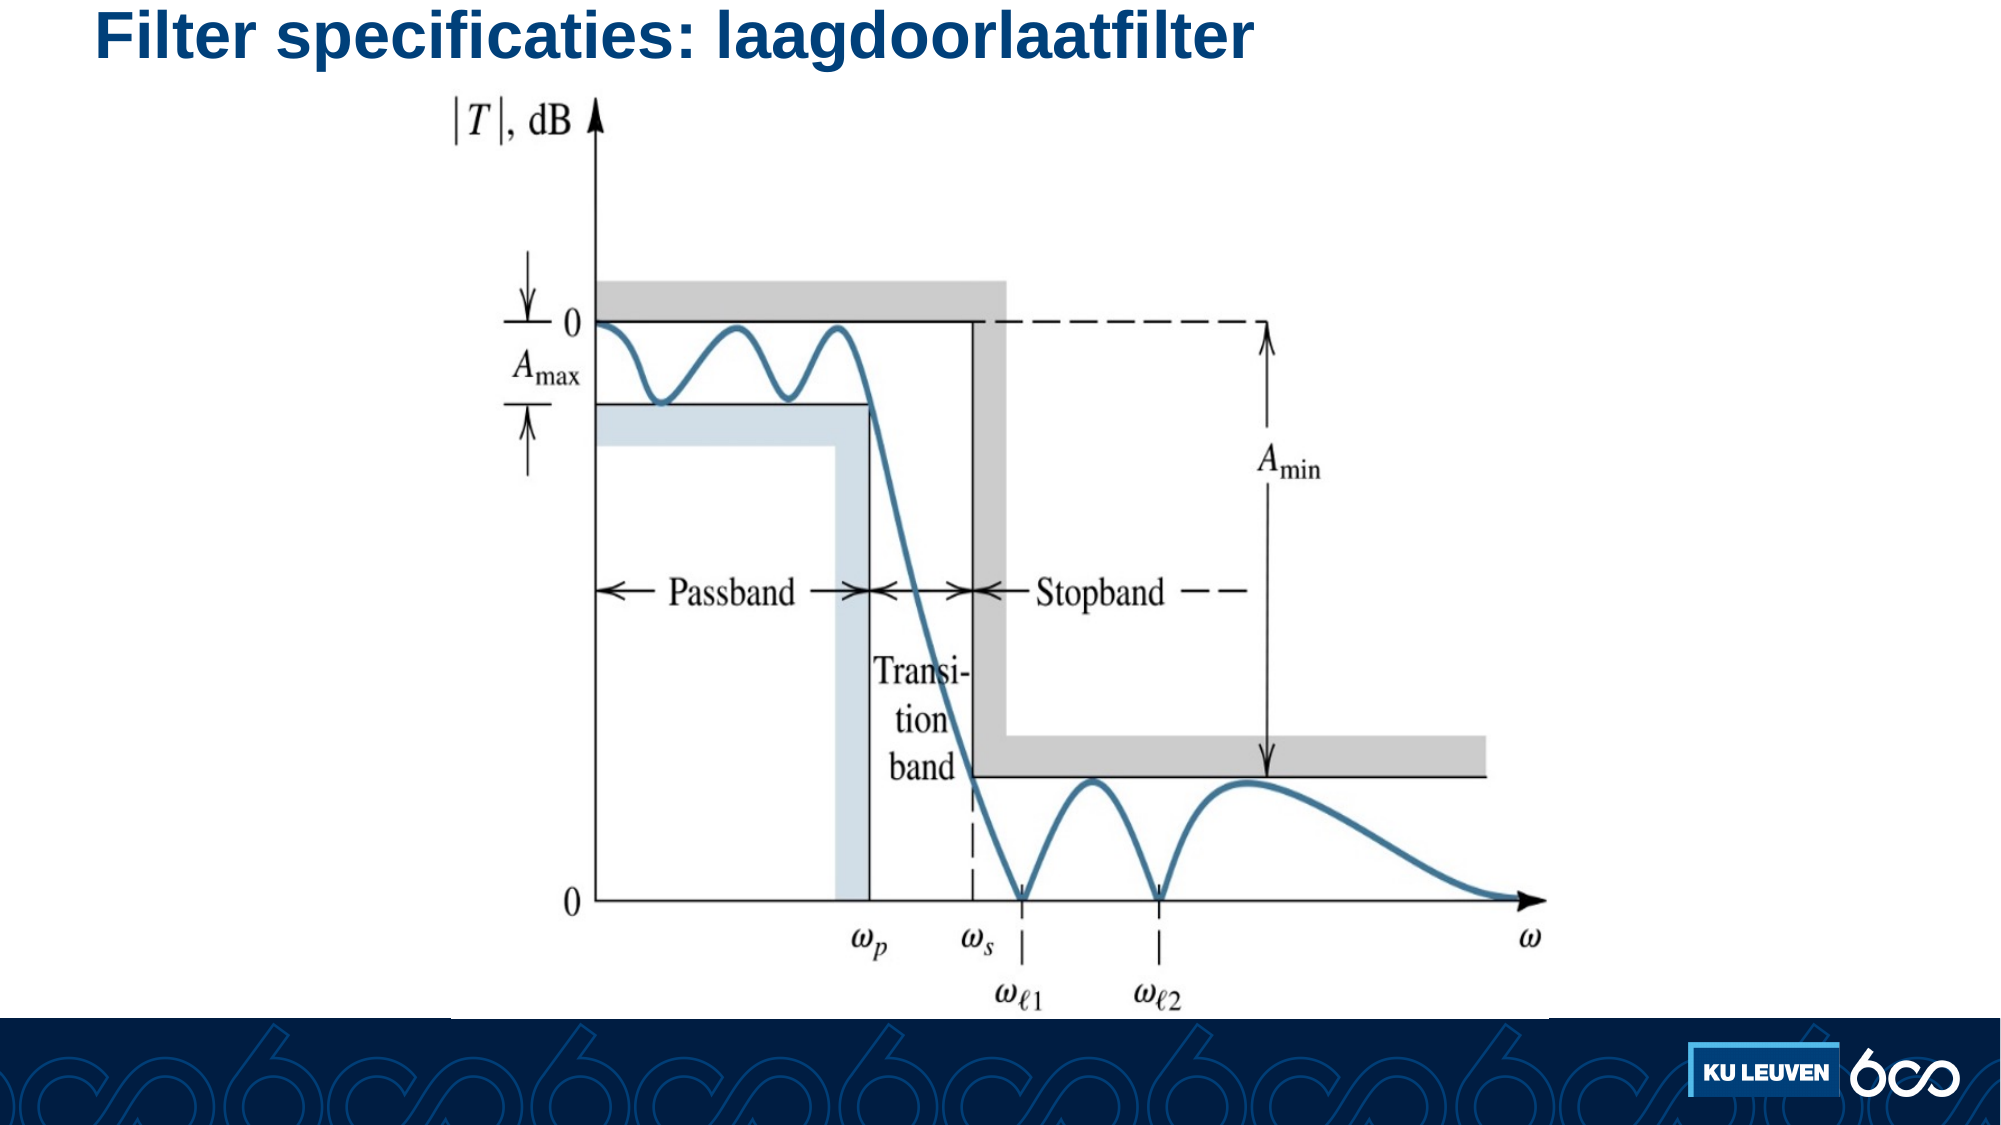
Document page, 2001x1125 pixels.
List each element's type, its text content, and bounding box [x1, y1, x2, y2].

title Filter specificaties: laagdoorlaatfilter [94, 0, 1906, 108]
picture [0, 88, 2001, 1125]
